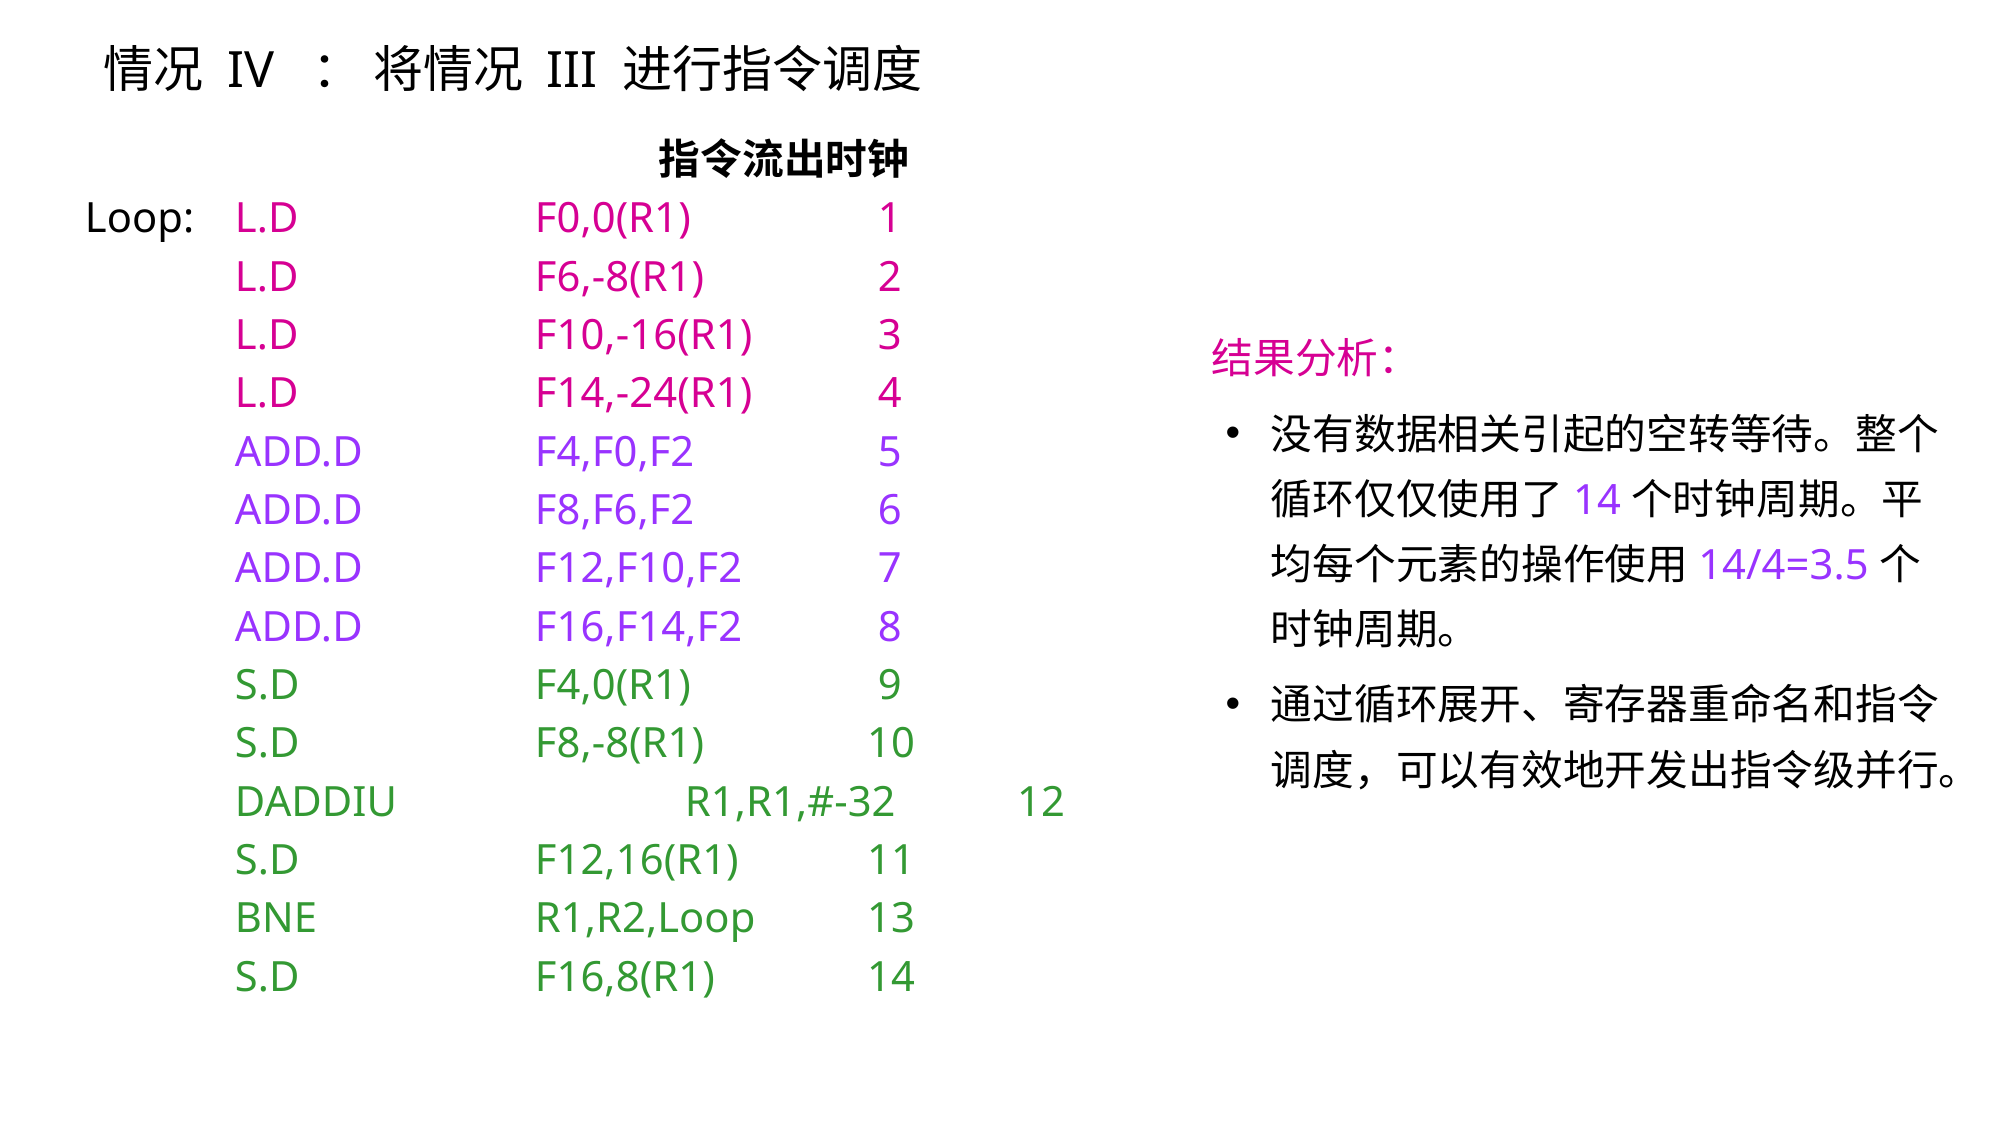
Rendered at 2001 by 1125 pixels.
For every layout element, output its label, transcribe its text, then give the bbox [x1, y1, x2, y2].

text_box 情况 IV ： 将情况 III 进行指令调度 [89, 0, 1597, 105]
text_box 结果分析： 没有数据相关引起的空转等待。整个循环仅仅使用了14个时钟周期。平均每个元素的操作使用14/4=3.5个时钟周期。 通过循环展开、寄存器重命名和指令调度，可以有效地开发出指令级并行。 [1196, 309, 1968, 900]
text_box 指令流出时钟 Loop: L.D F0,0(R1) 1 L.D F6,-8(R1) 2 L.D F10,-16(R1) 3 L.D F14,-24(R1) 4 ADD.D F4,F0,F2 5 ADD.D F8,F6,F2 6 ADD.D F12,F10,F2 7 ADD.D F16,F14,F2 8 S.D F4,0(R1) 9 S.D F8,-8(R1) 10 DADDIU R1,R1,#-32 12 S.D F12,16(R1) 11 BNE R1,R2,Loop 13 S.D F16,8(R1) 14 [70, 120, 1099, 1007]
